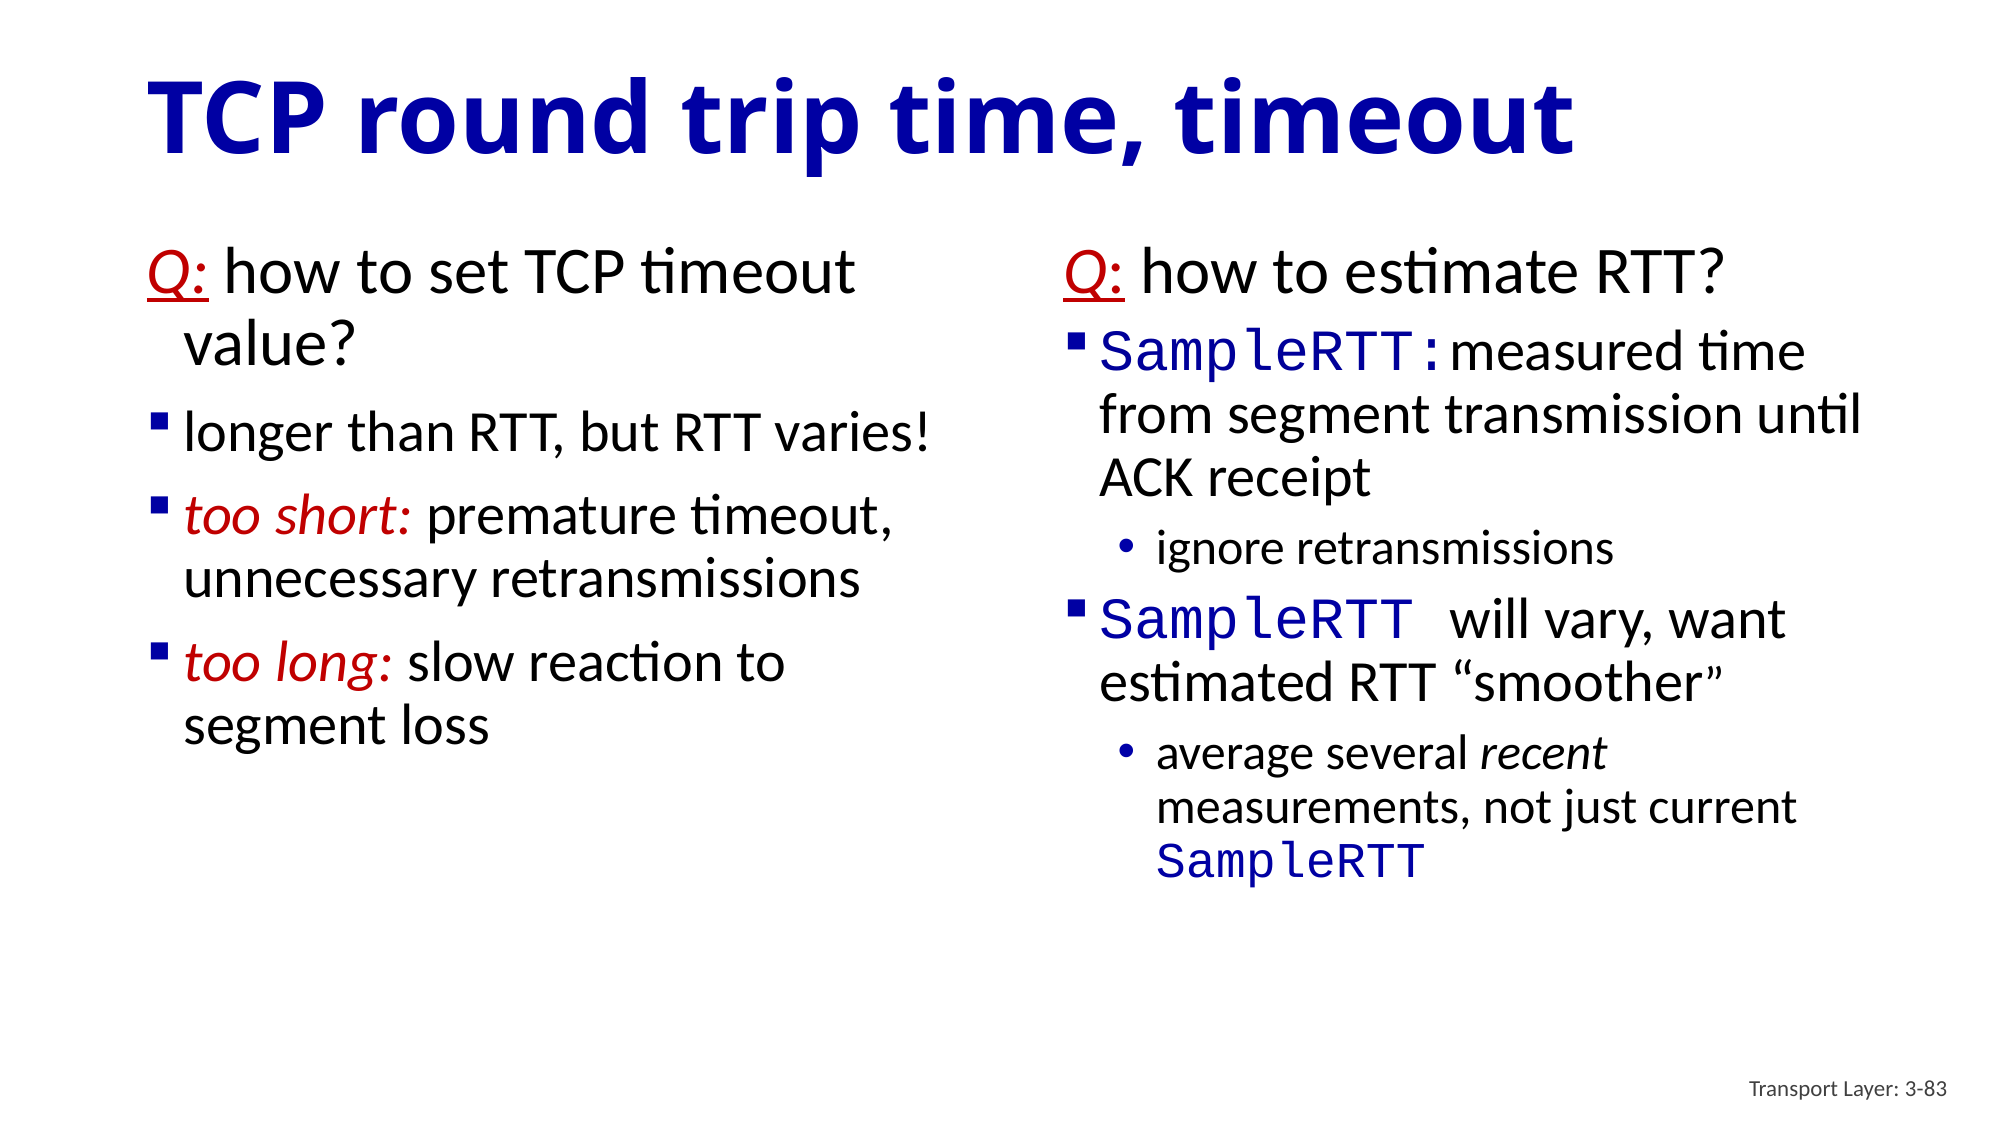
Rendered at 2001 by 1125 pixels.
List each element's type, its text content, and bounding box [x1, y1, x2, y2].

slide_number Transport Layer: 3-83 [1512, 1056, 1963, 1117]
text_box Q: how to set TCP timeout value? longer than RTT, but RTT varies! too short: premature timeout, unnecessary retransmissions too long: slow reaction to segment loss [110, 228, 966, 991]
title TCP round trip time, timeout [131, 47, 2000, 195]
text_box Q: how to estimate RTT? SampleRTT:measured time from segment transmission until ACK receipt ignore retransmissions SampleRTT will vary, want estimated RTT “smoother” average several recent measurements, not just current SampleRTT [1026, 228, 1940, 991]
